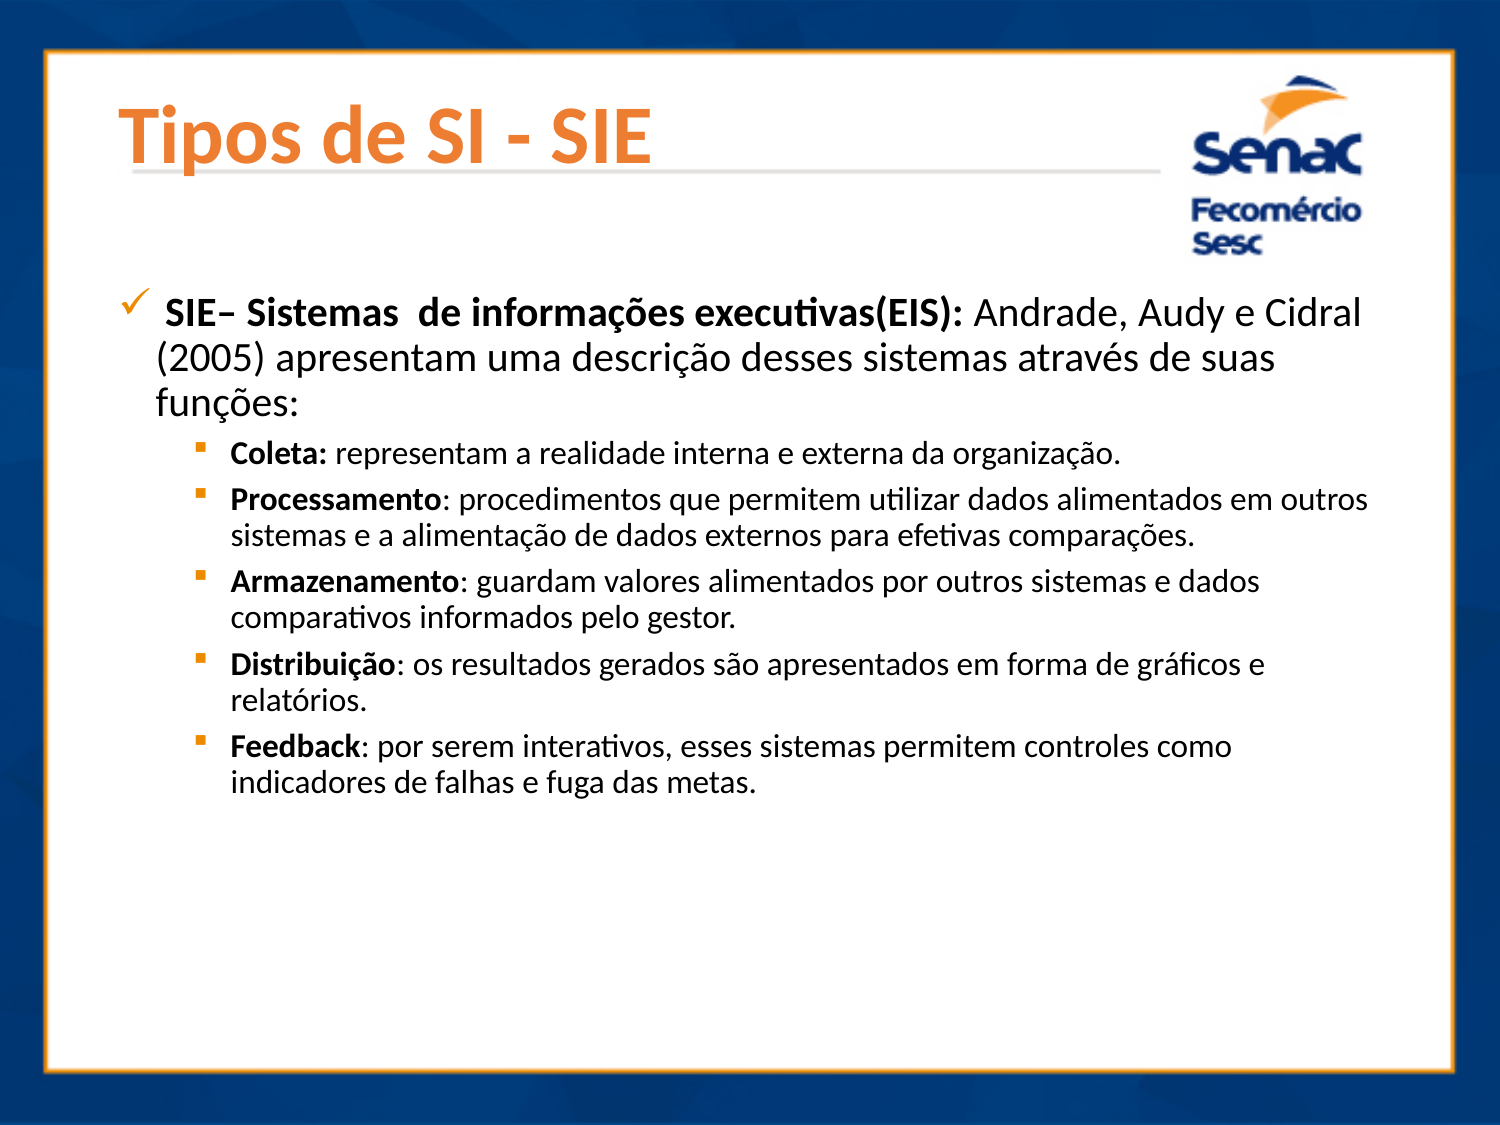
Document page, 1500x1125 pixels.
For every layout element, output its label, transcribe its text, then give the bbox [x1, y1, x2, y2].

title Tipos de SI - SIE [103, 27, 1397, 246]
picture [0, 0, 1500, 1125]
list SIE– Sistemas de informações executivas(EIS): Andrade, Audy e Cidral (2005) apresentam uma descrição desses sistemas através de suas funções: Coleta: representam a realidade interna e externa da organização. Processamento: procedimentos que permitem utilizar dados alimentados em outros sistemas e a alimentação de dados externos para efetivas comparações. Armazenamento: guardam valores alimentados por outros sistemas e dados comparativos informados pelo gestor. Distribuição: os resultados gerados são apresentados em forma de gráficos e relatórios. Feedback: por serem interativos, esses sistemas permitem controles como indicadores de falhas e fuga das metas. [103, 282, 1397, 1004]
